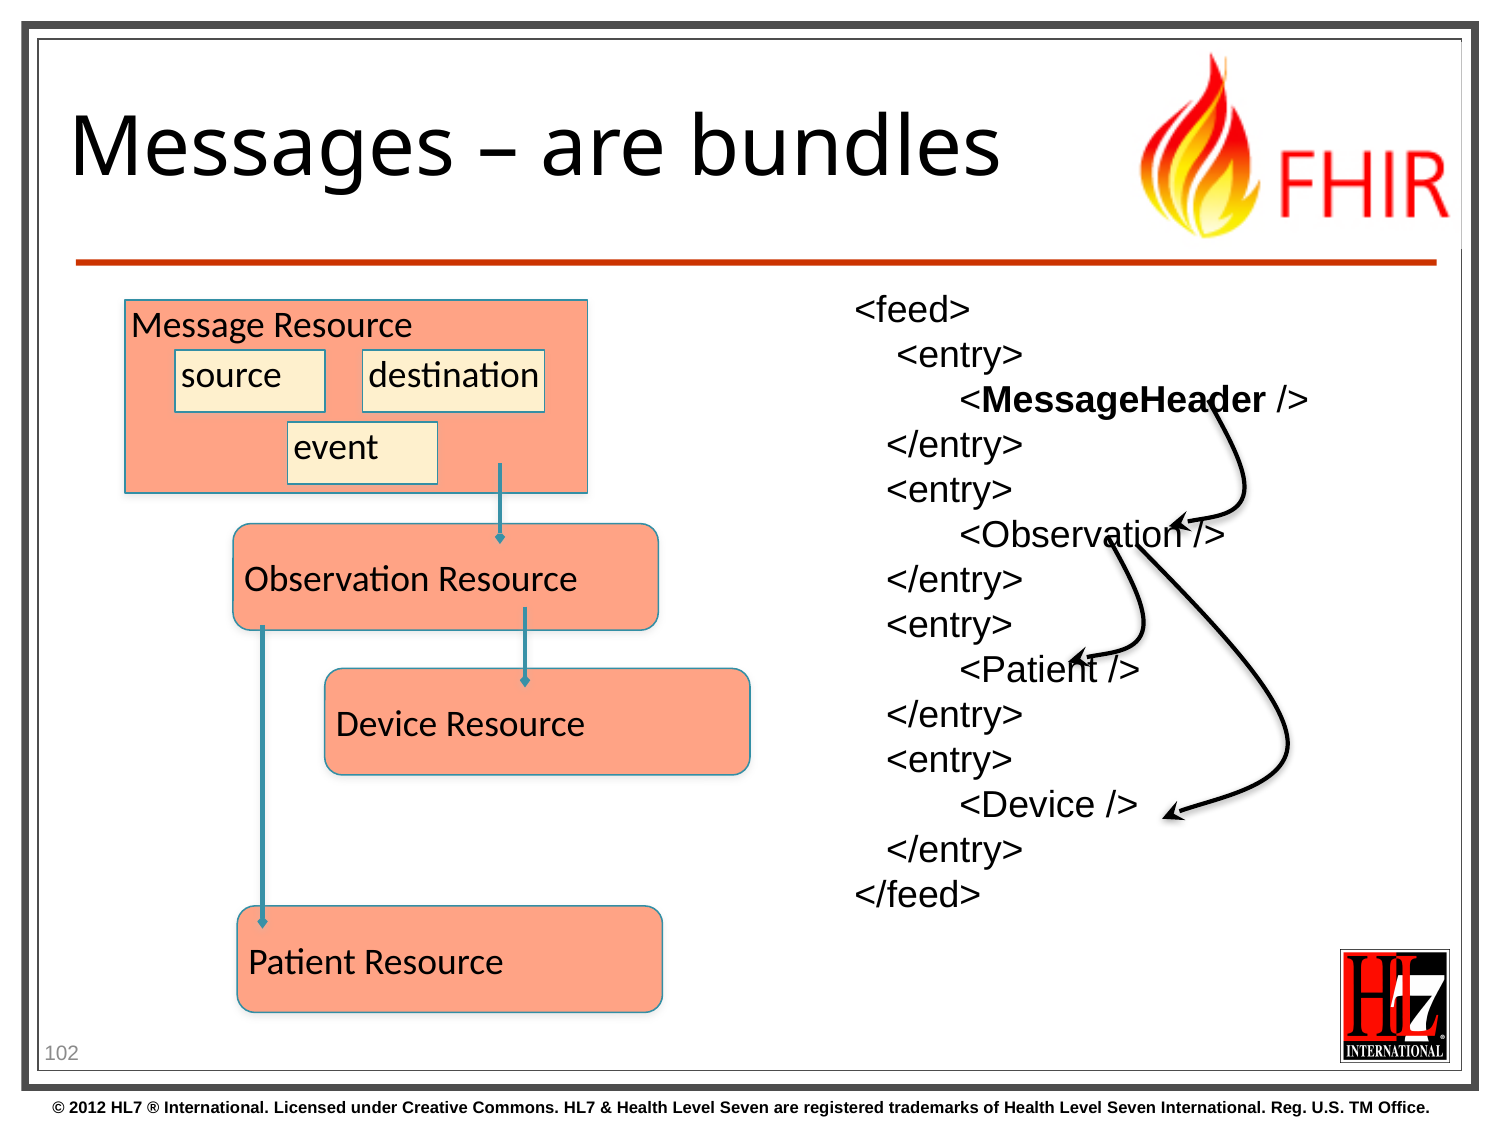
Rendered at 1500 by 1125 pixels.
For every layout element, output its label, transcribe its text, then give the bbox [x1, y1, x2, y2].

text_box Message Resource [124, 299, 588, 493]
text_box [1168, 398, 1247, 532]
text_box event [287, 421, 438, 484]
text_box source [174, 350, 325, 413]
picture [1128, 42, 1462, 249]
text_box Device Resource [324, 668, 751, 775]
text_box <feed> <entry> <MessageHeader /> </entry> <entry> <Observation /> </entry> <entry> <Patient /> </entry> <entry> <Device /> </entry> </feed> [839, 277, 1325, 923]
title Messages – are bundles [53, 54, 1128, 249]
text_box [1134, 542, 1290, 821]
text_box destination [362, 350, 545, 413]
text_box Observation Resource [232, 523, 659, 631]
text_box Patient Resource [237, 905, 663, 1013]
slide_number 102 [29, 1034, 148, 1071]
text_box [1067, 534, 1146, 667]
picture [1340, 949, 1450, 1063]
